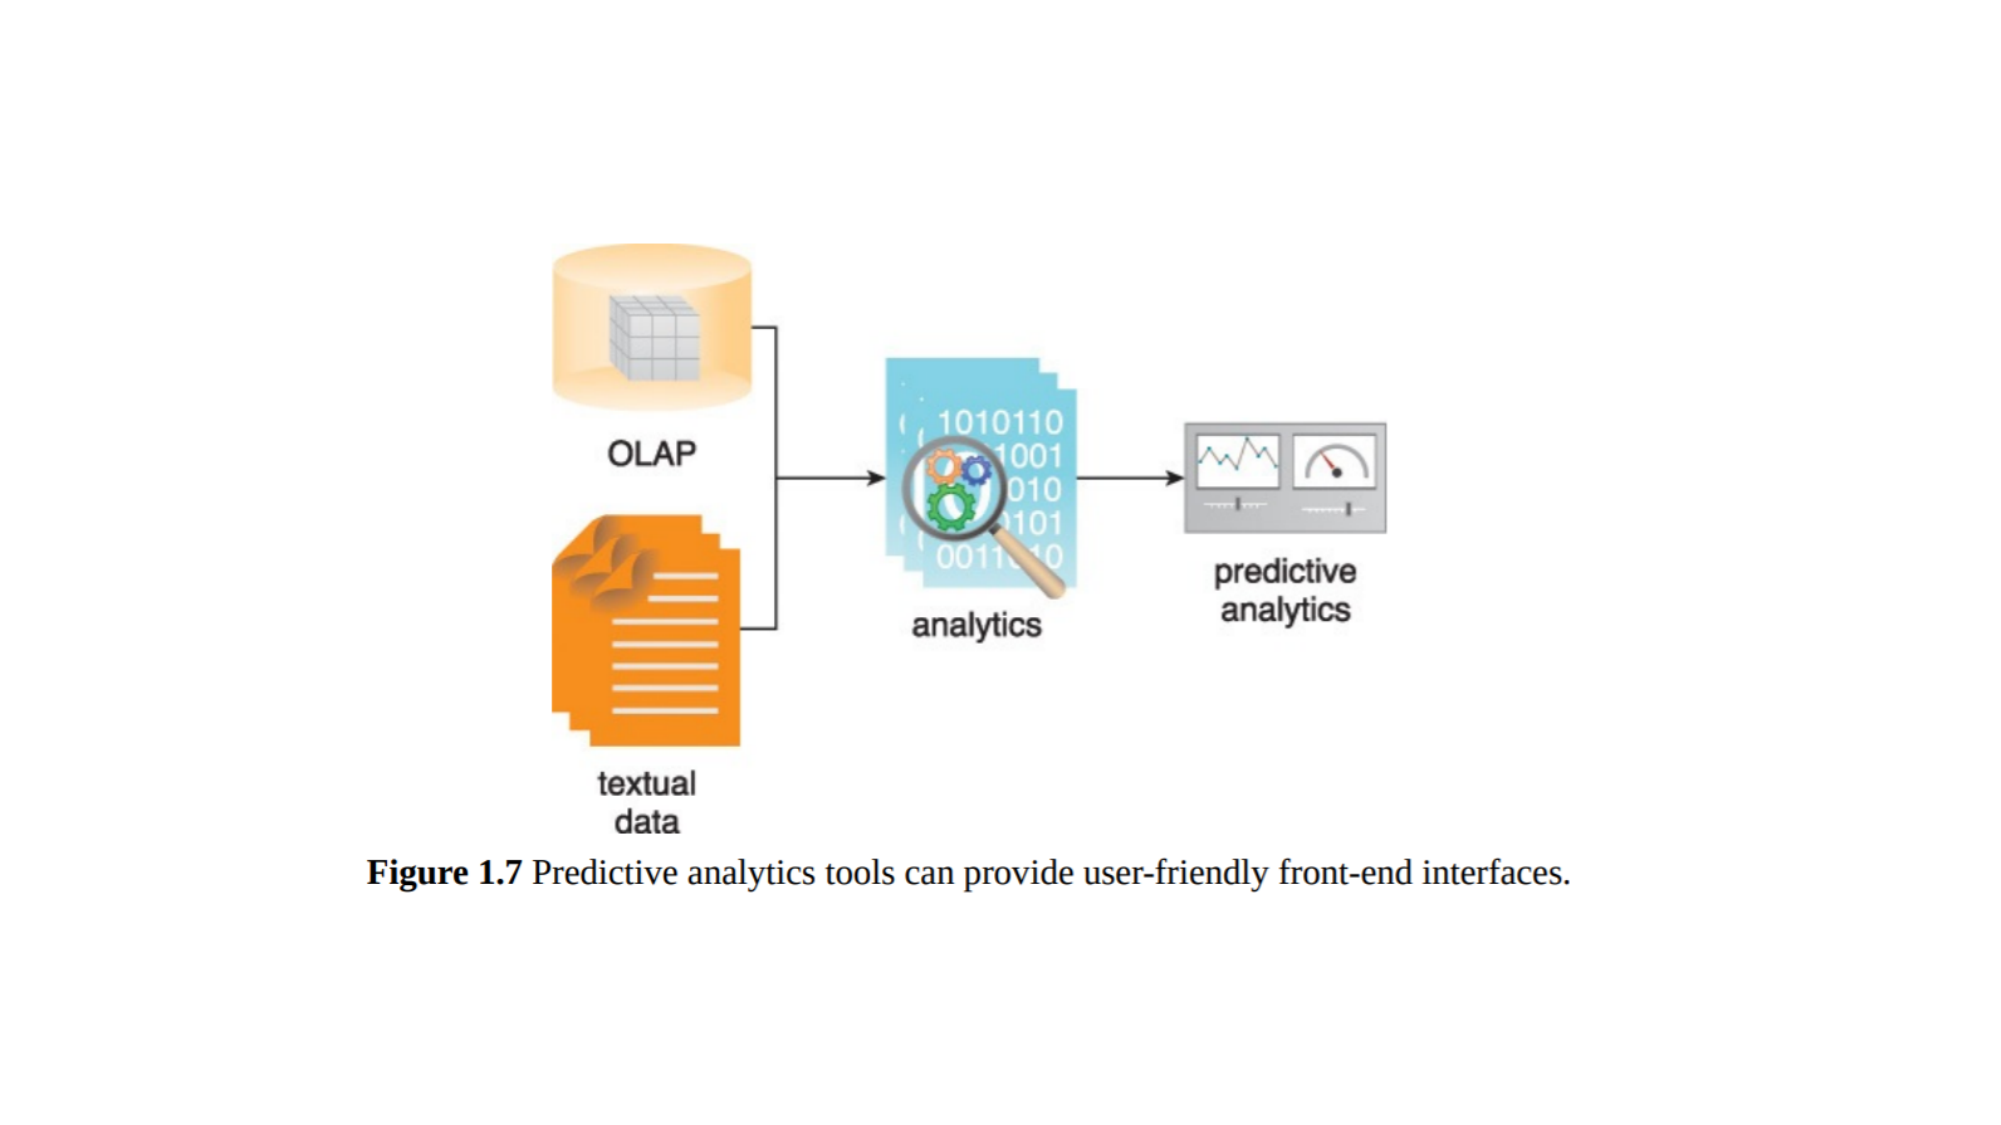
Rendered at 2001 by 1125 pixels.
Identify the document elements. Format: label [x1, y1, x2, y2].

list [302, 216, 1629, 924]
